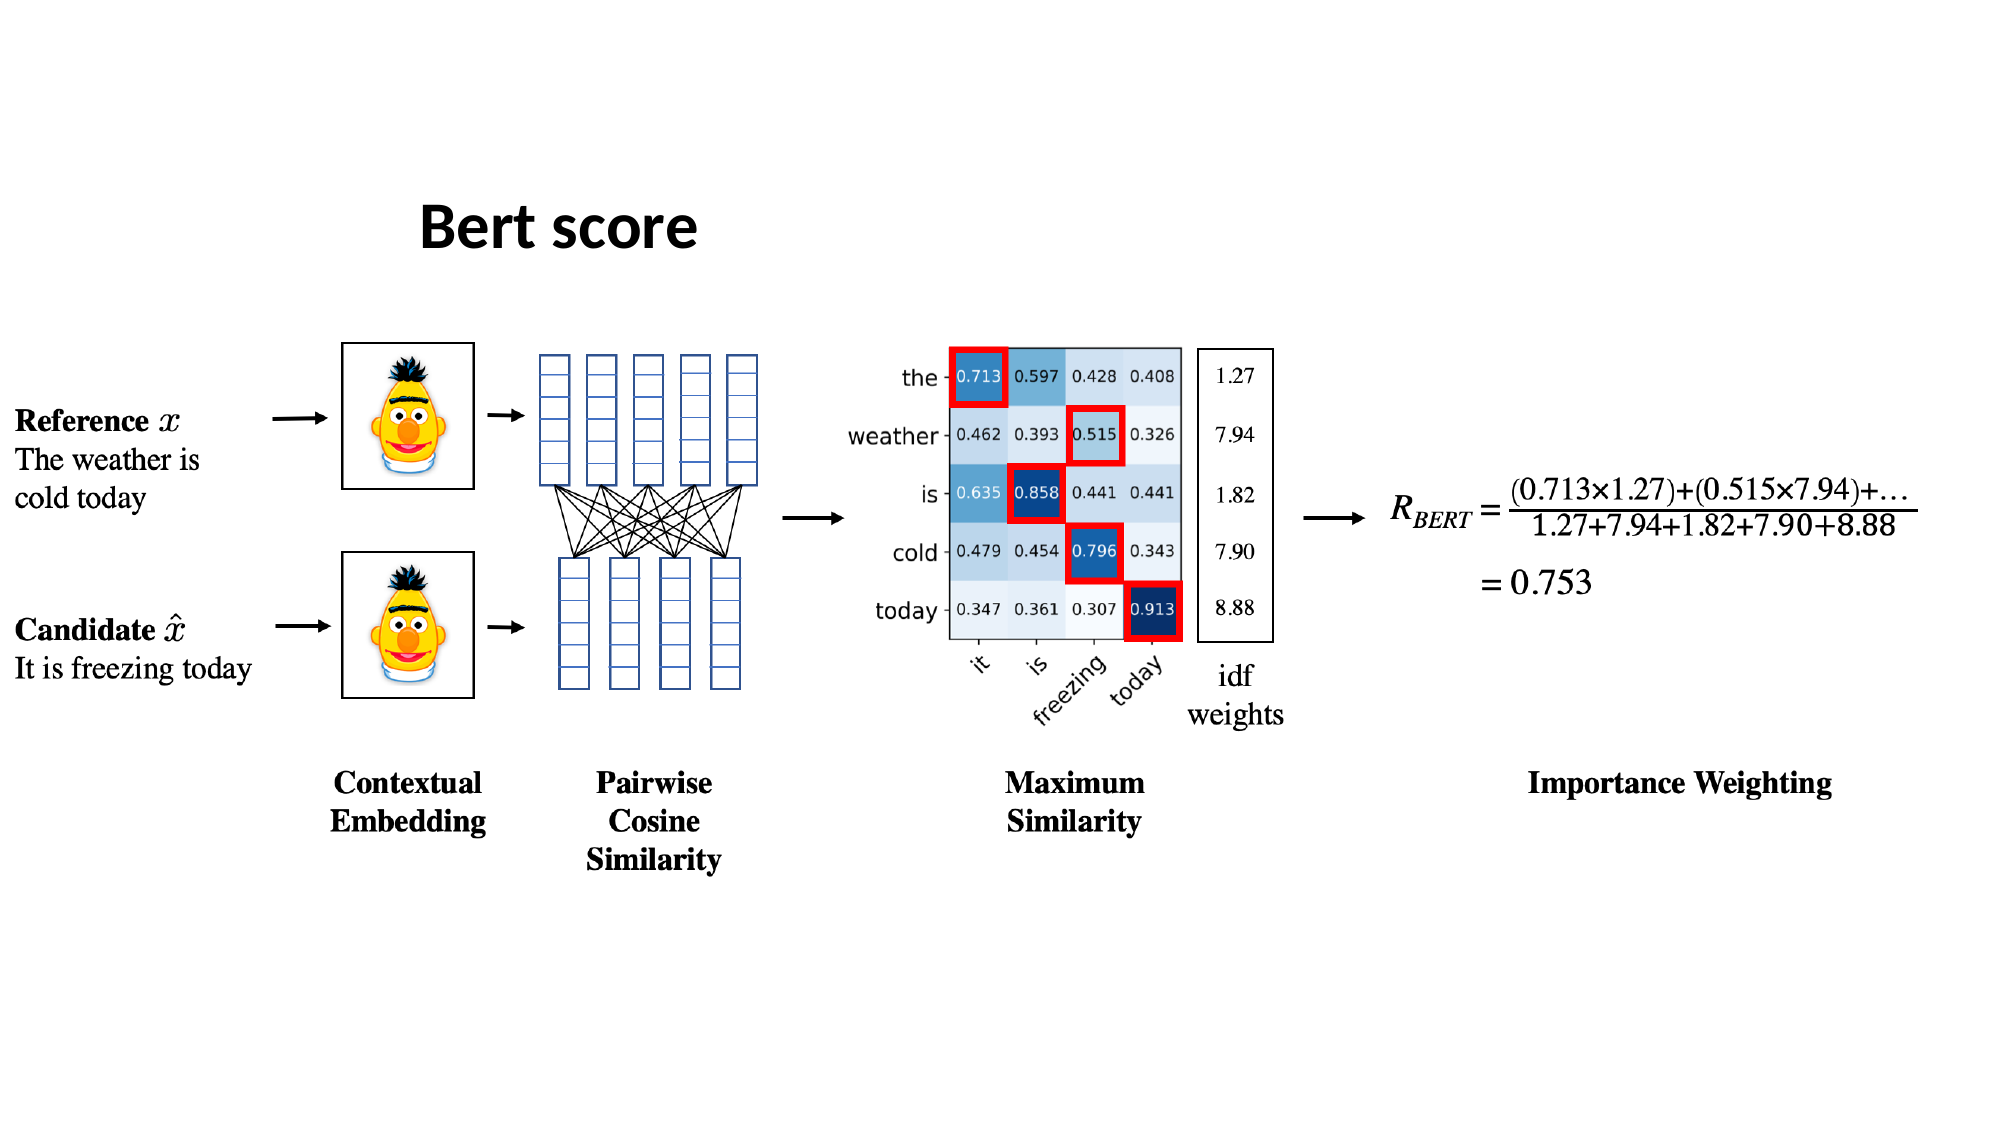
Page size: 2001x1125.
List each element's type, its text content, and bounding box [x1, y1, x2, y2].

picture [0, 330, 1923, 887]
text_box Bert score [404, 173, 1071, 330]
